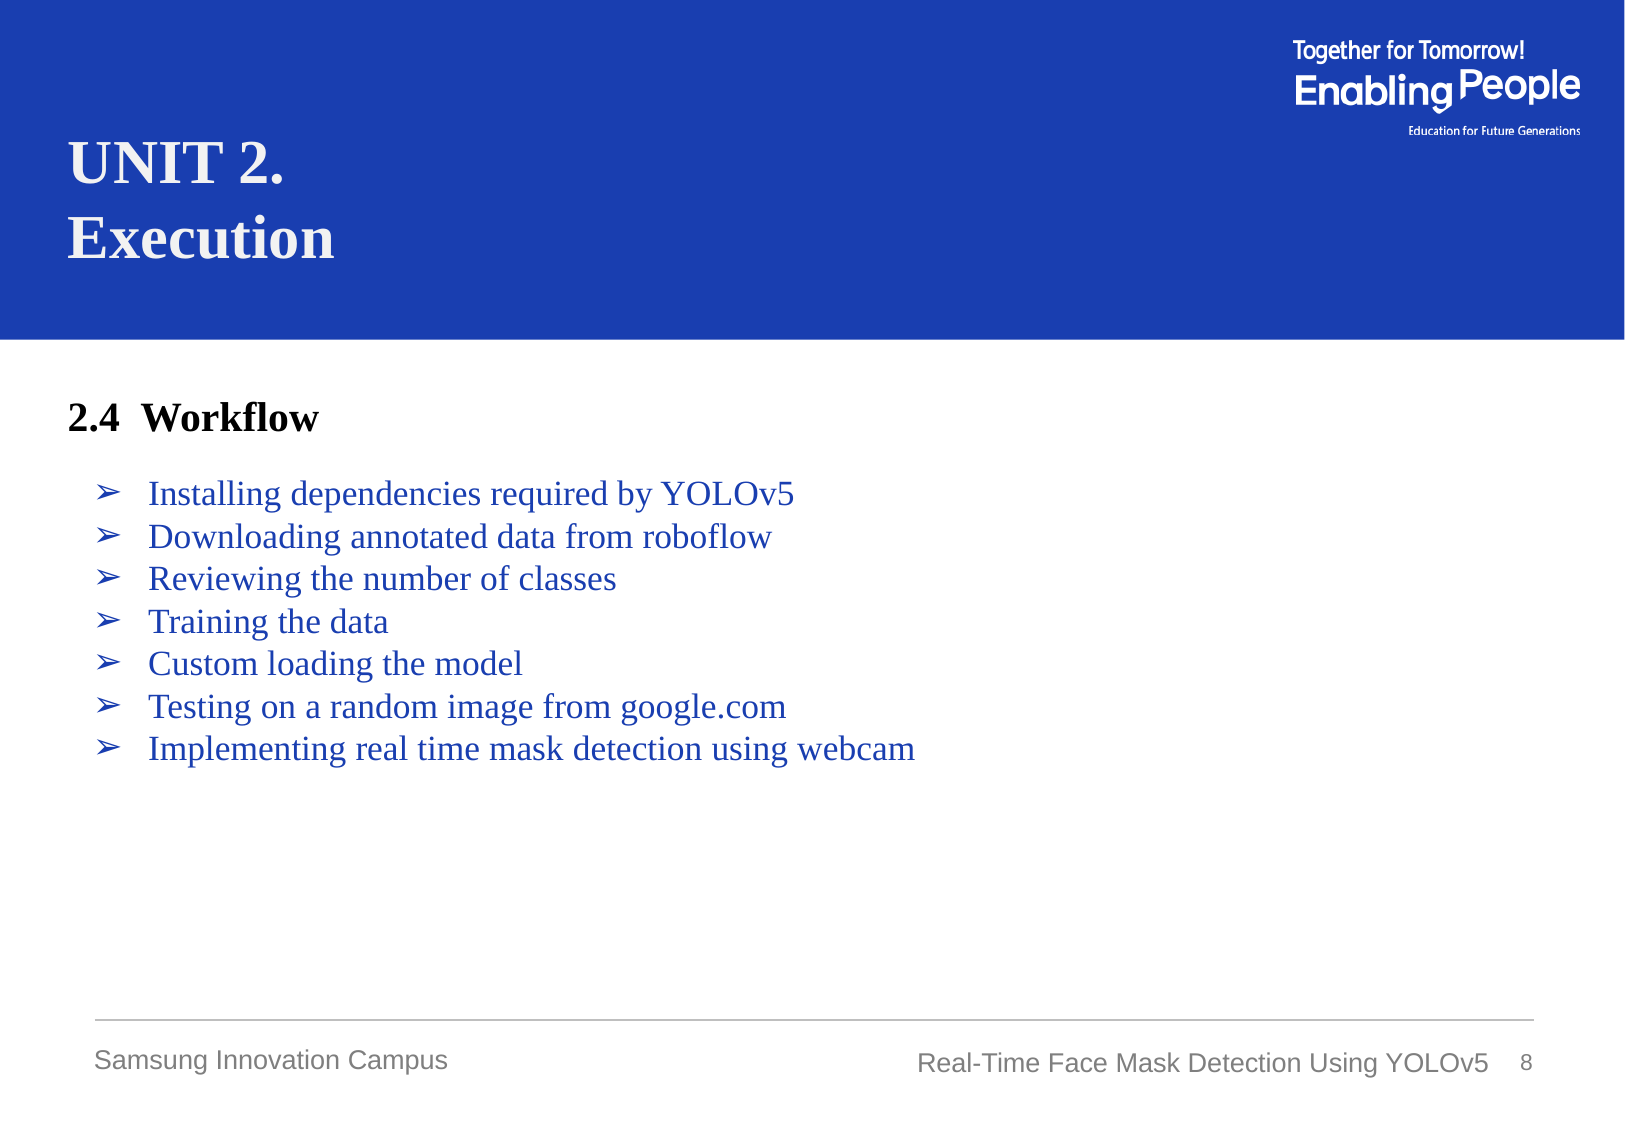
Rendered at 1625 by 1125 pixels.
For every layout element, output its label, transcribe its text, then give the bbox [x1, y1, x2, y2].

text_box Installing dependencies required by YOLOv5 Downloading annotated data from roboflow Reviewing the number of classes Training the data Custom loading the model Testing on a random image from google.com Implementing real time mask detection using webcam [58, 455, 1567, 886]
picture [1293, 40, 1580, 135]
text_box UNIT 2. Execution [52, 105, 545, 286]
text_box 2.4 Workflow [52, 374, 908, 455]
